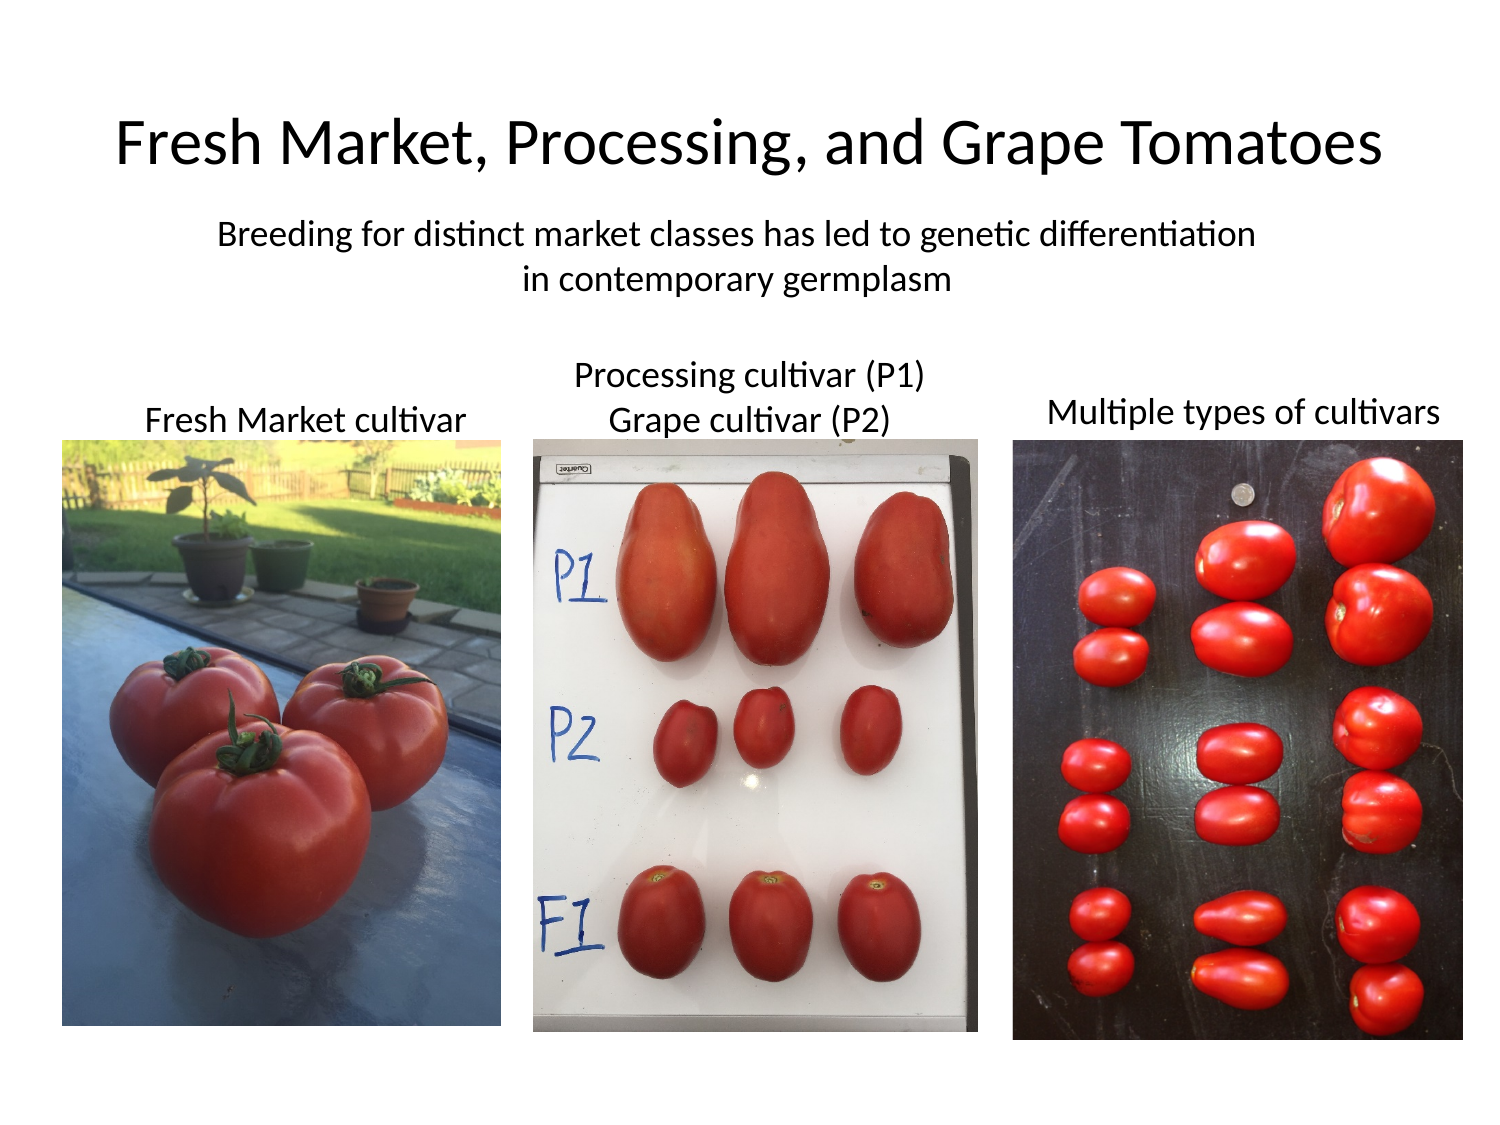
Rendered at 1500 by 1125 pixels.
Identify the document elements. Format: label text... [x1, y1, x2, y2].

text_box Processing cultivar (P1) Grape cultivar (P2) [524, 342, 975, 448]
text_box Breeding for distinct market classes has led to genetic differentiation in contemporary germplasm [200, 201, 1275, 307]
title Fresh Market, Processing, and Grape Tomatoes [0, 37, 1500, 238]
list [62, 440, 502, 1026]
text_box Fresh Market cultivar [62, 387, 524, 448]
text_box Multiple types of cultivars [1018, 379, 1469, 439]
picture [533, 439, 1500, 1039]
